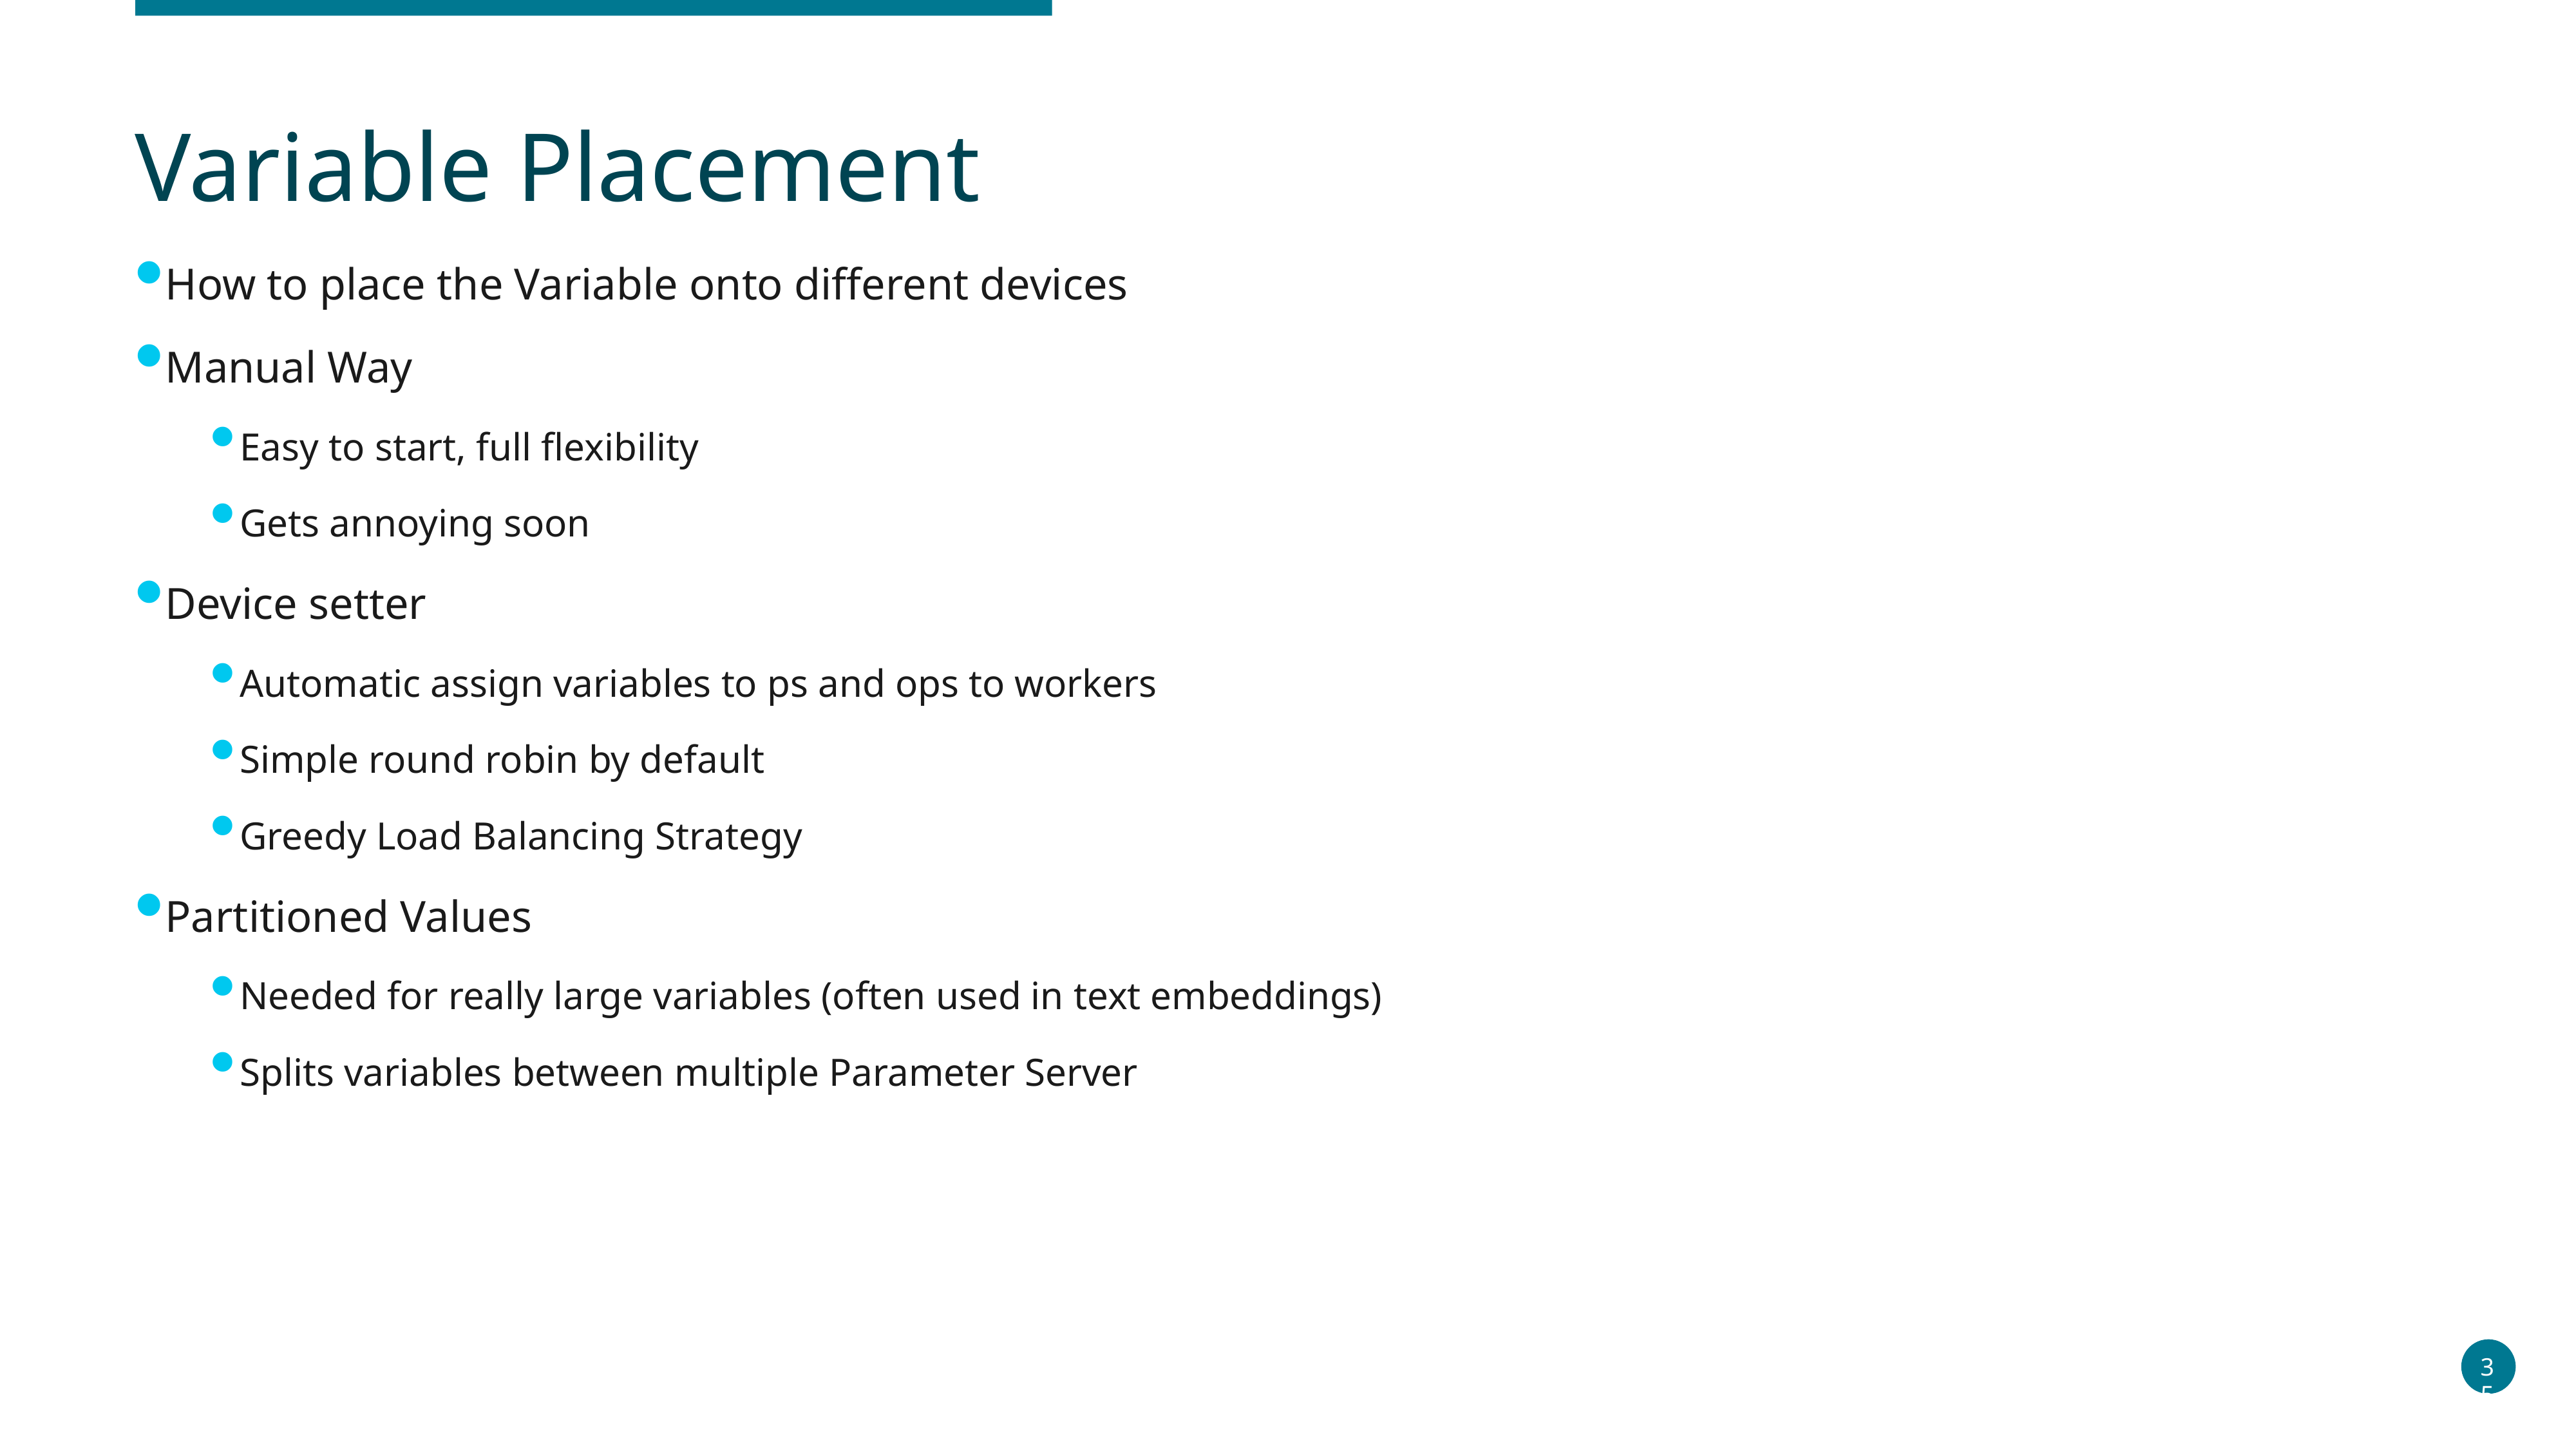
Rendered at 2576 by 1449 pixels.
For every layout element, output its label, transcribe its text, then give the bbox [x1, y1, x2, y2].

slide_number 35 [2480, 1351, 2497, 1382]
list How to place the Variable onto different devices Manual Way Easy to start, full flexibility Gets annoying soon Device setter Automatic assign variables to ps and ops to workers Simple round robin by default Greedy Load Balancing Strategy Partitioned Values Needed for really large variables (often used in text embeddings) Splits variables between multiple Parameter Server [134, 251, 2442, 1286]
title Variable Placement [134, 107, 2442, 223]
